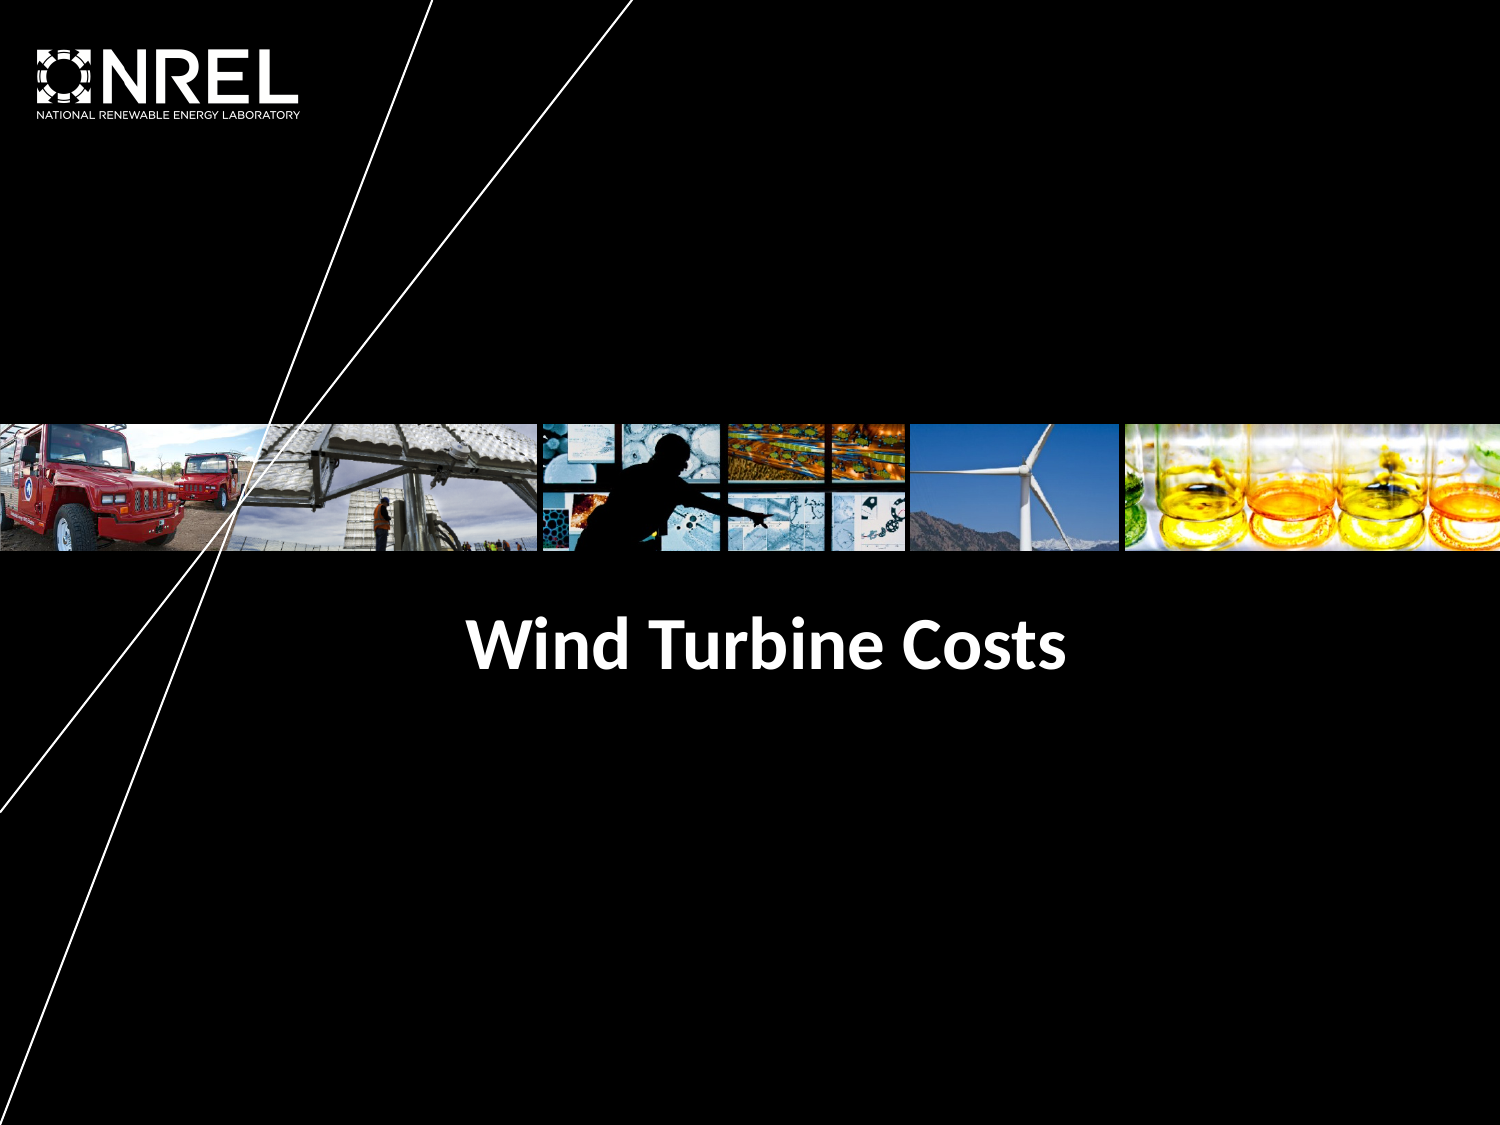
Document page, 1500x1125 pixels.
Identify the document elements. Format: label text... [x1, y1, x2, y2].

picture [0, 424, 267, 551]
picture [543, 424, 905, 551]
picture [910, 424, 1119, 551]
picture [206, 519, 231, 551]
picture [37, 49, 300, 119]
list Wind Turbine Costs [450, 587, 1475, 713]
picture [223, 424, 537, 551]
picture [244, 424, 300, 495]
picture [1125, 424, 1500, 551]
